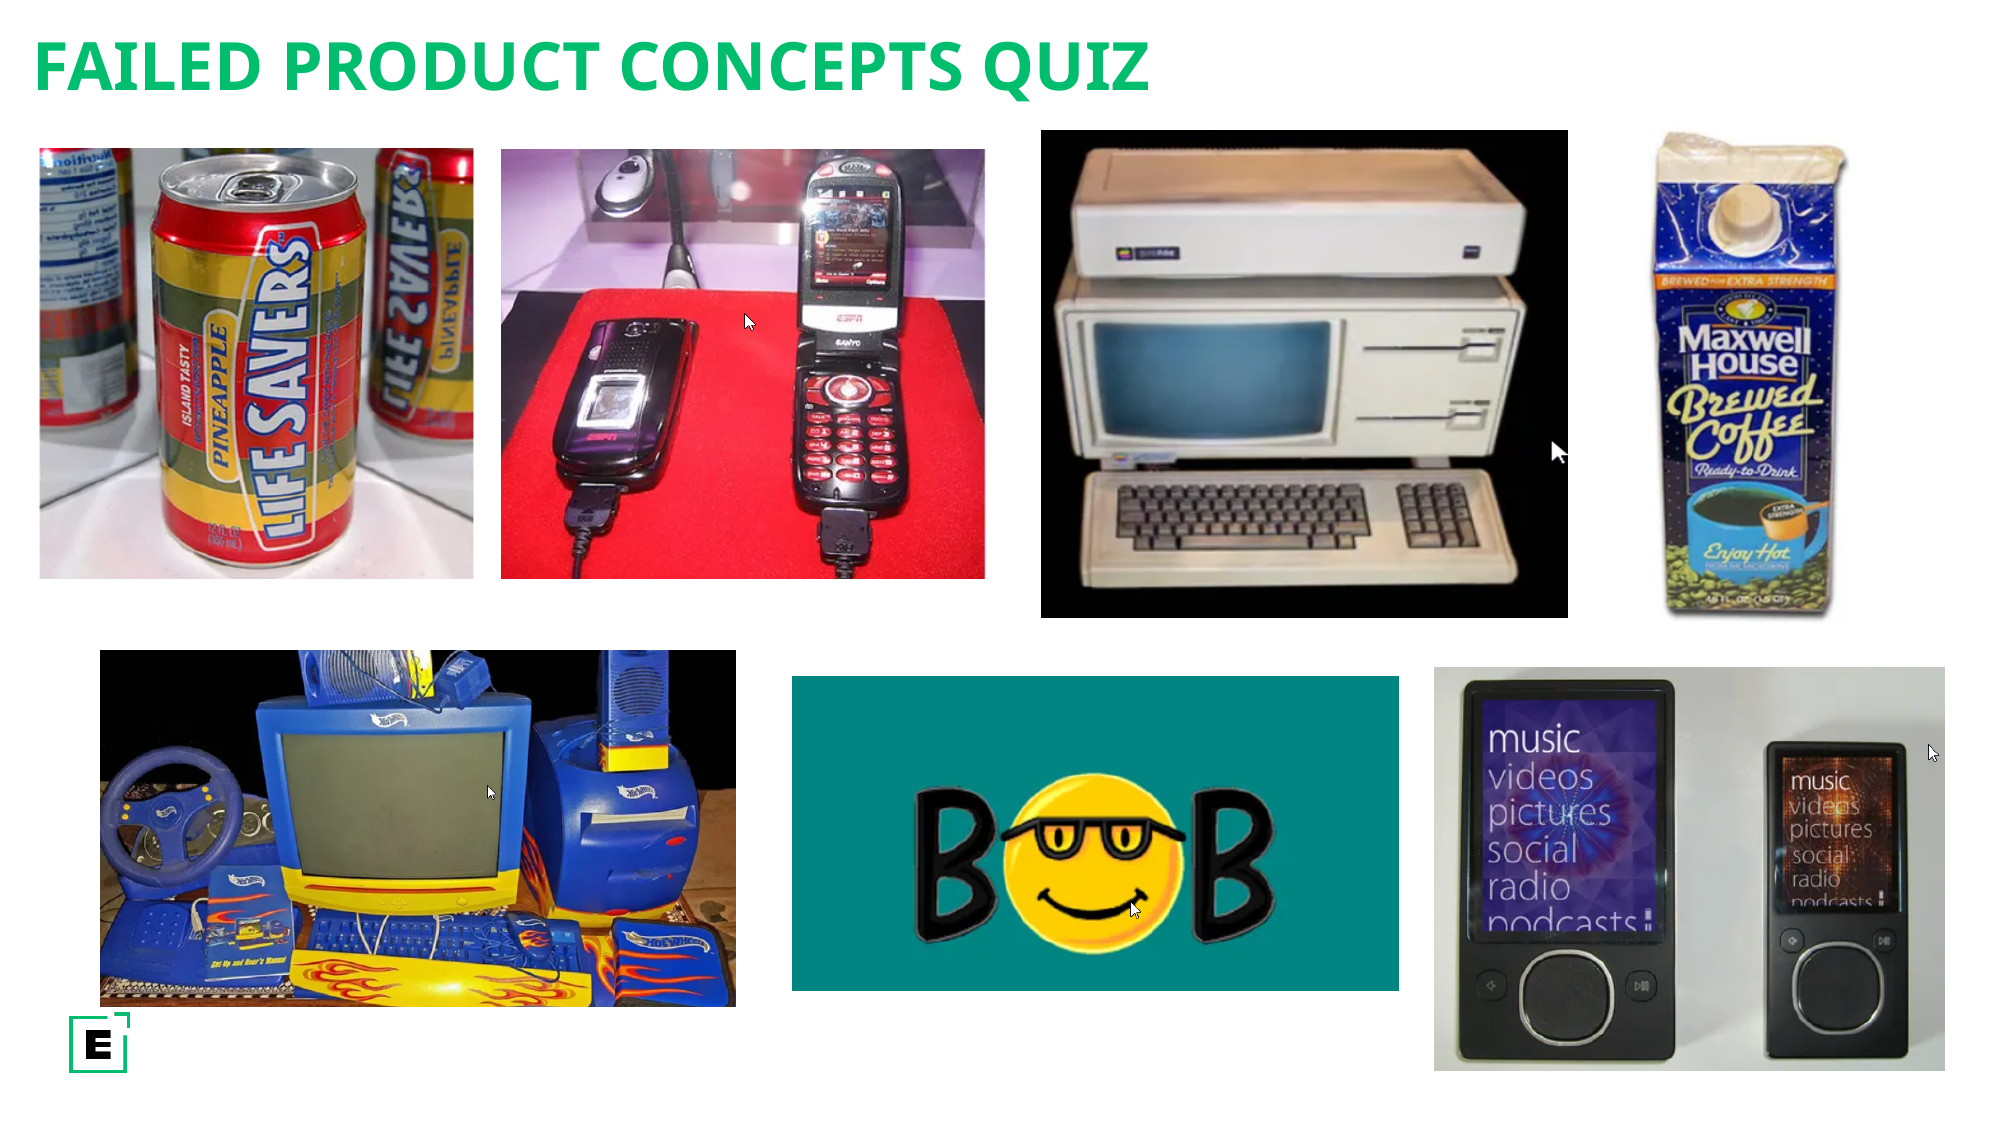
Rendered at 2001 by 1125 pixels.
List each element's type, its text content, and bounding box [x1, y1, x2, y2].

picture [1434, 667, 1945, 1071]
title FAILED PRODUCT CONCEPTS QUIZ [30, 0, 1666, 158]
picture [501, 148, 987, 579]
picture [69, 1012, 130, 1073]
picture [1638, 122, 1850, 625]
picture [99, 650, 736, 1007]
picture [1041, 130, 1568, 619]
picture [792, 676, 1399, 991]
picture [39, 148, 474, 579]
